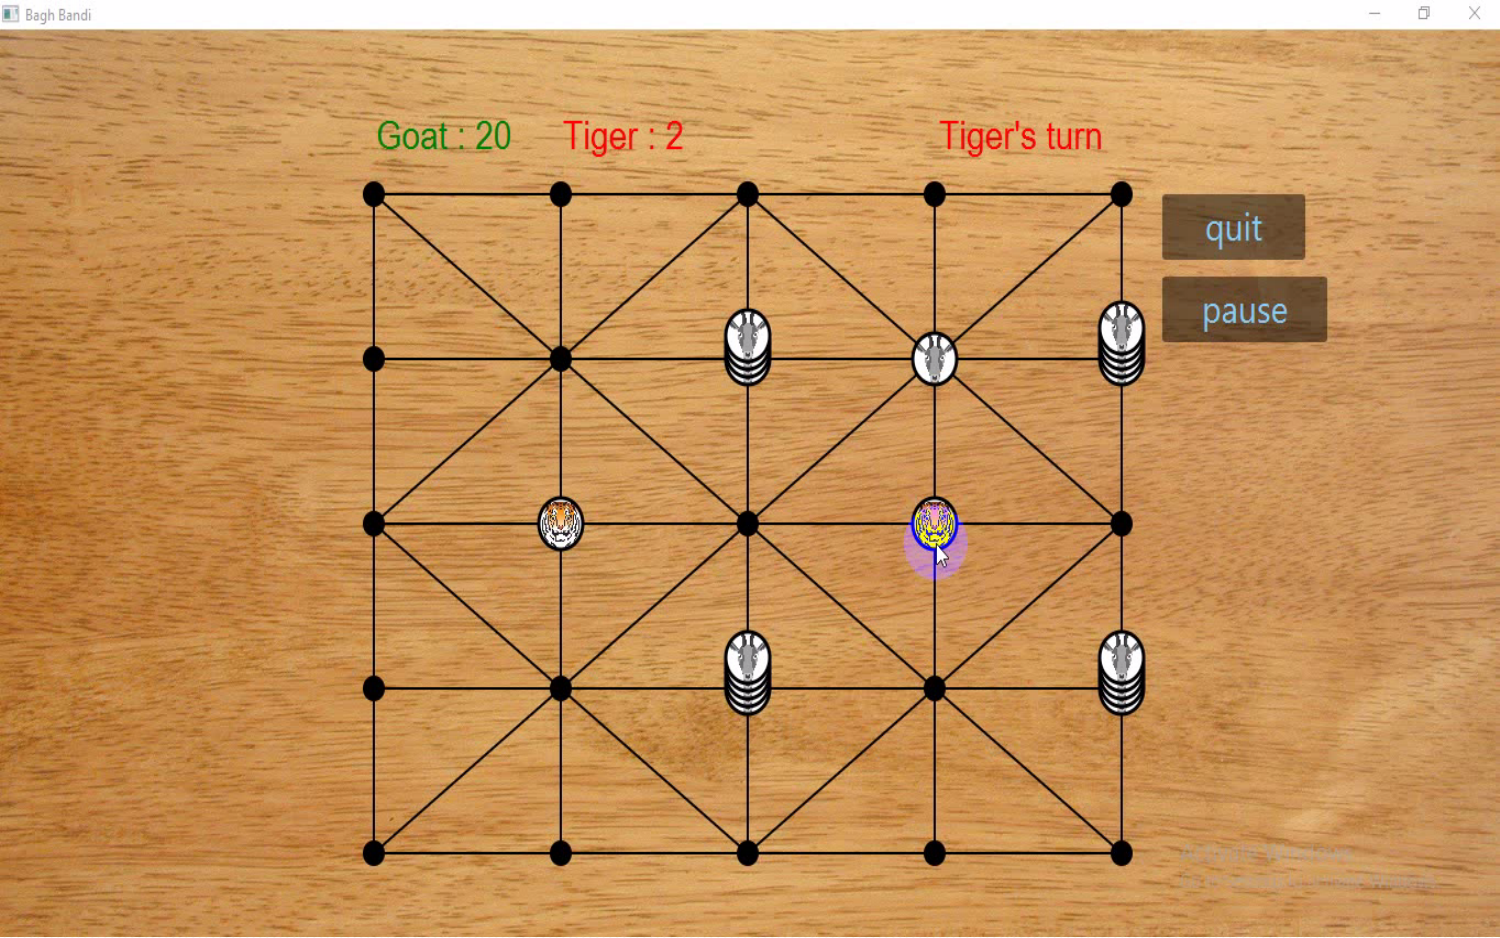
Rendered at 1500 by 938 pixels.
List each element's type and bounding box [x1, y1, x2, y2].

list [0, 0, 1500, 938]
